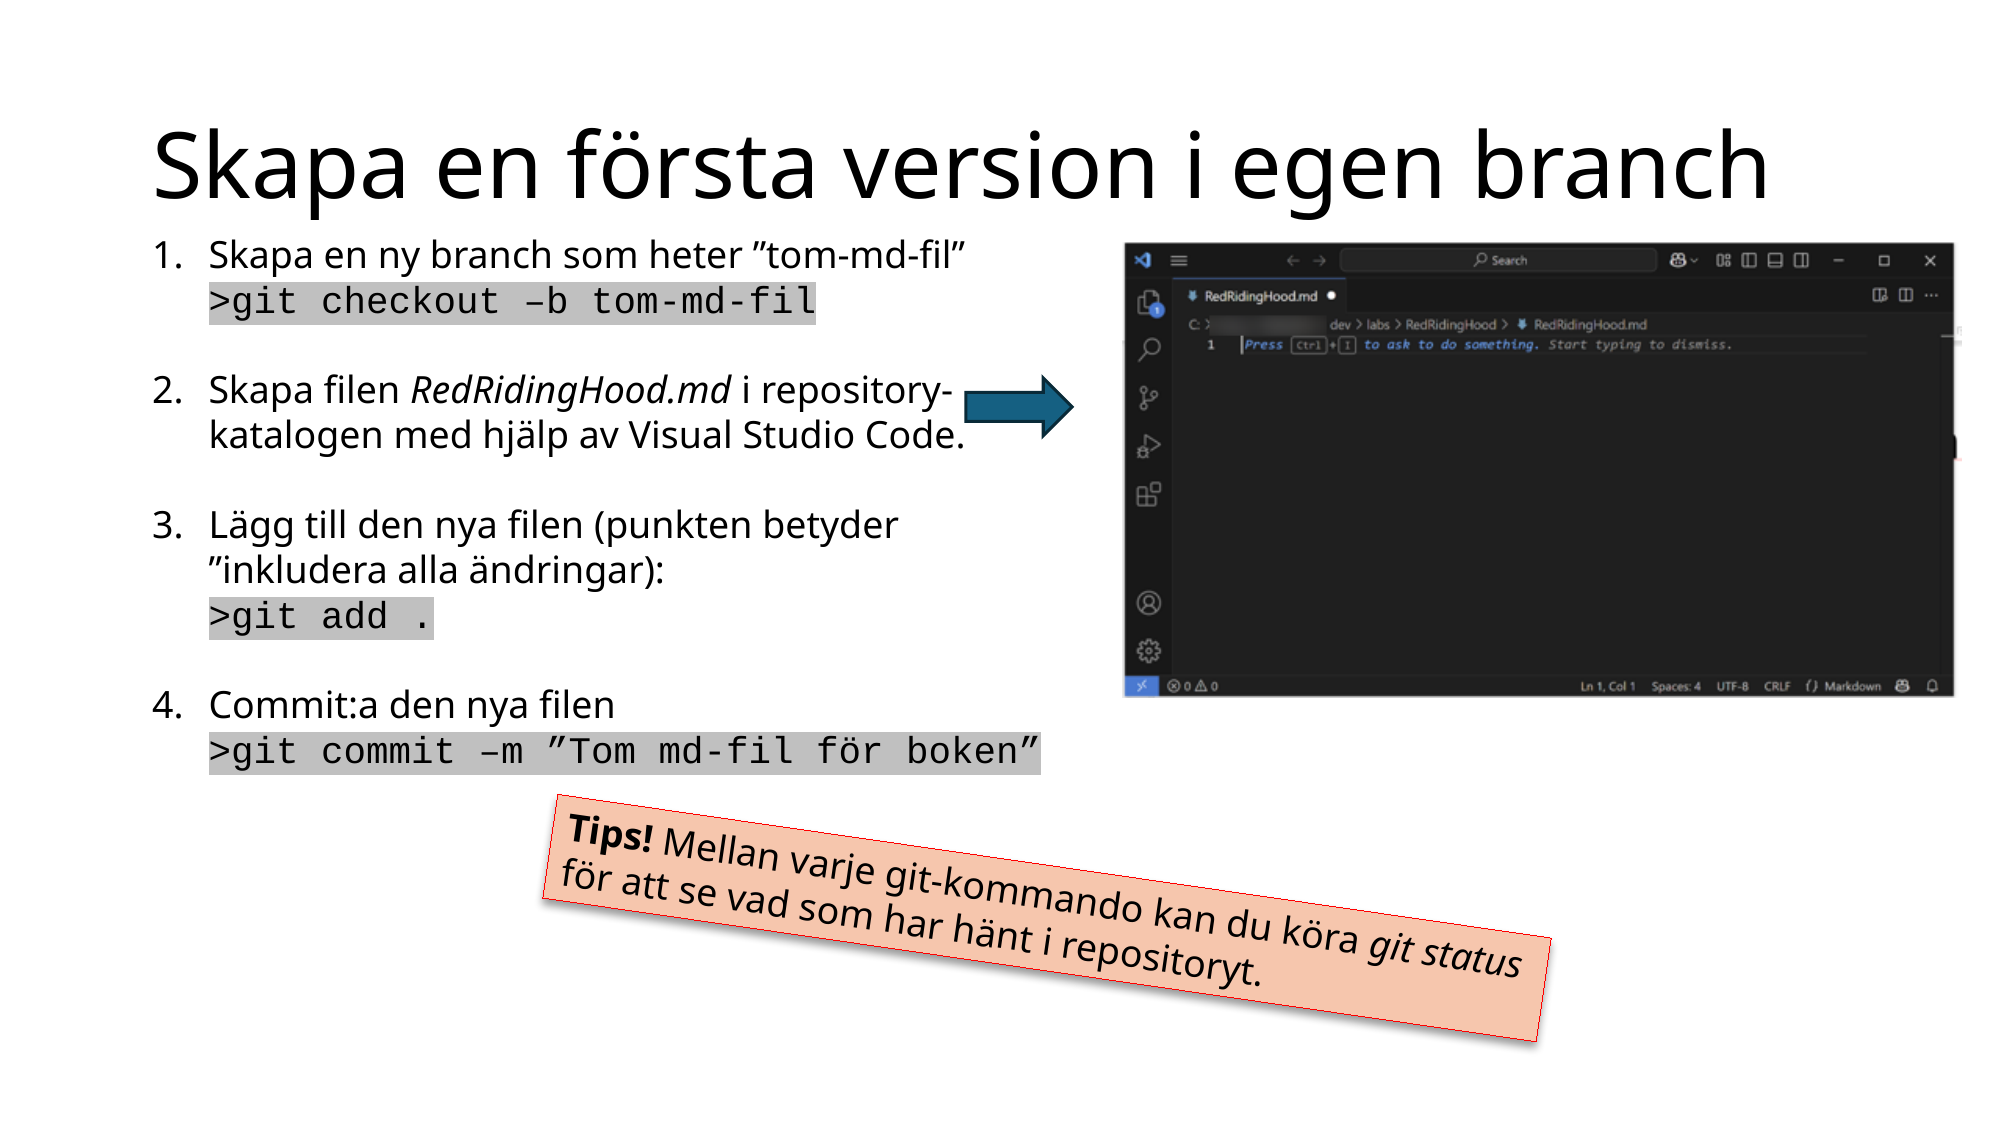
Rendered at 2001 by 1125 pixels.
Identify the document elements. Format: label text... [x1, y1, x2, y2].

text_box Tips! Mellan varje git-kommando kan du köra git status för att se vad som har hänt i repositoryt. [542, 794, 1552, 1042]
title Skapa en första version i egen branch [137, 59, 1863, 278]
text_box [964, 374, 1075, 440]
picture [1121, 242, 1962, 698]
text_box Skapa en ny branch som heter ”tom-md-fil” >git checkout –b tom-md-fil Skapa filen RedRidingHood.md i repository-katalogen med hjälp av Visual Studio Code. Lägg till den nya filen (punkten betyder ”inkludera alla ändringar): >git add . Commit:a den nya filen >git commit –m ”Tom md-fil för boken” [137, 223, 1067, 824]
